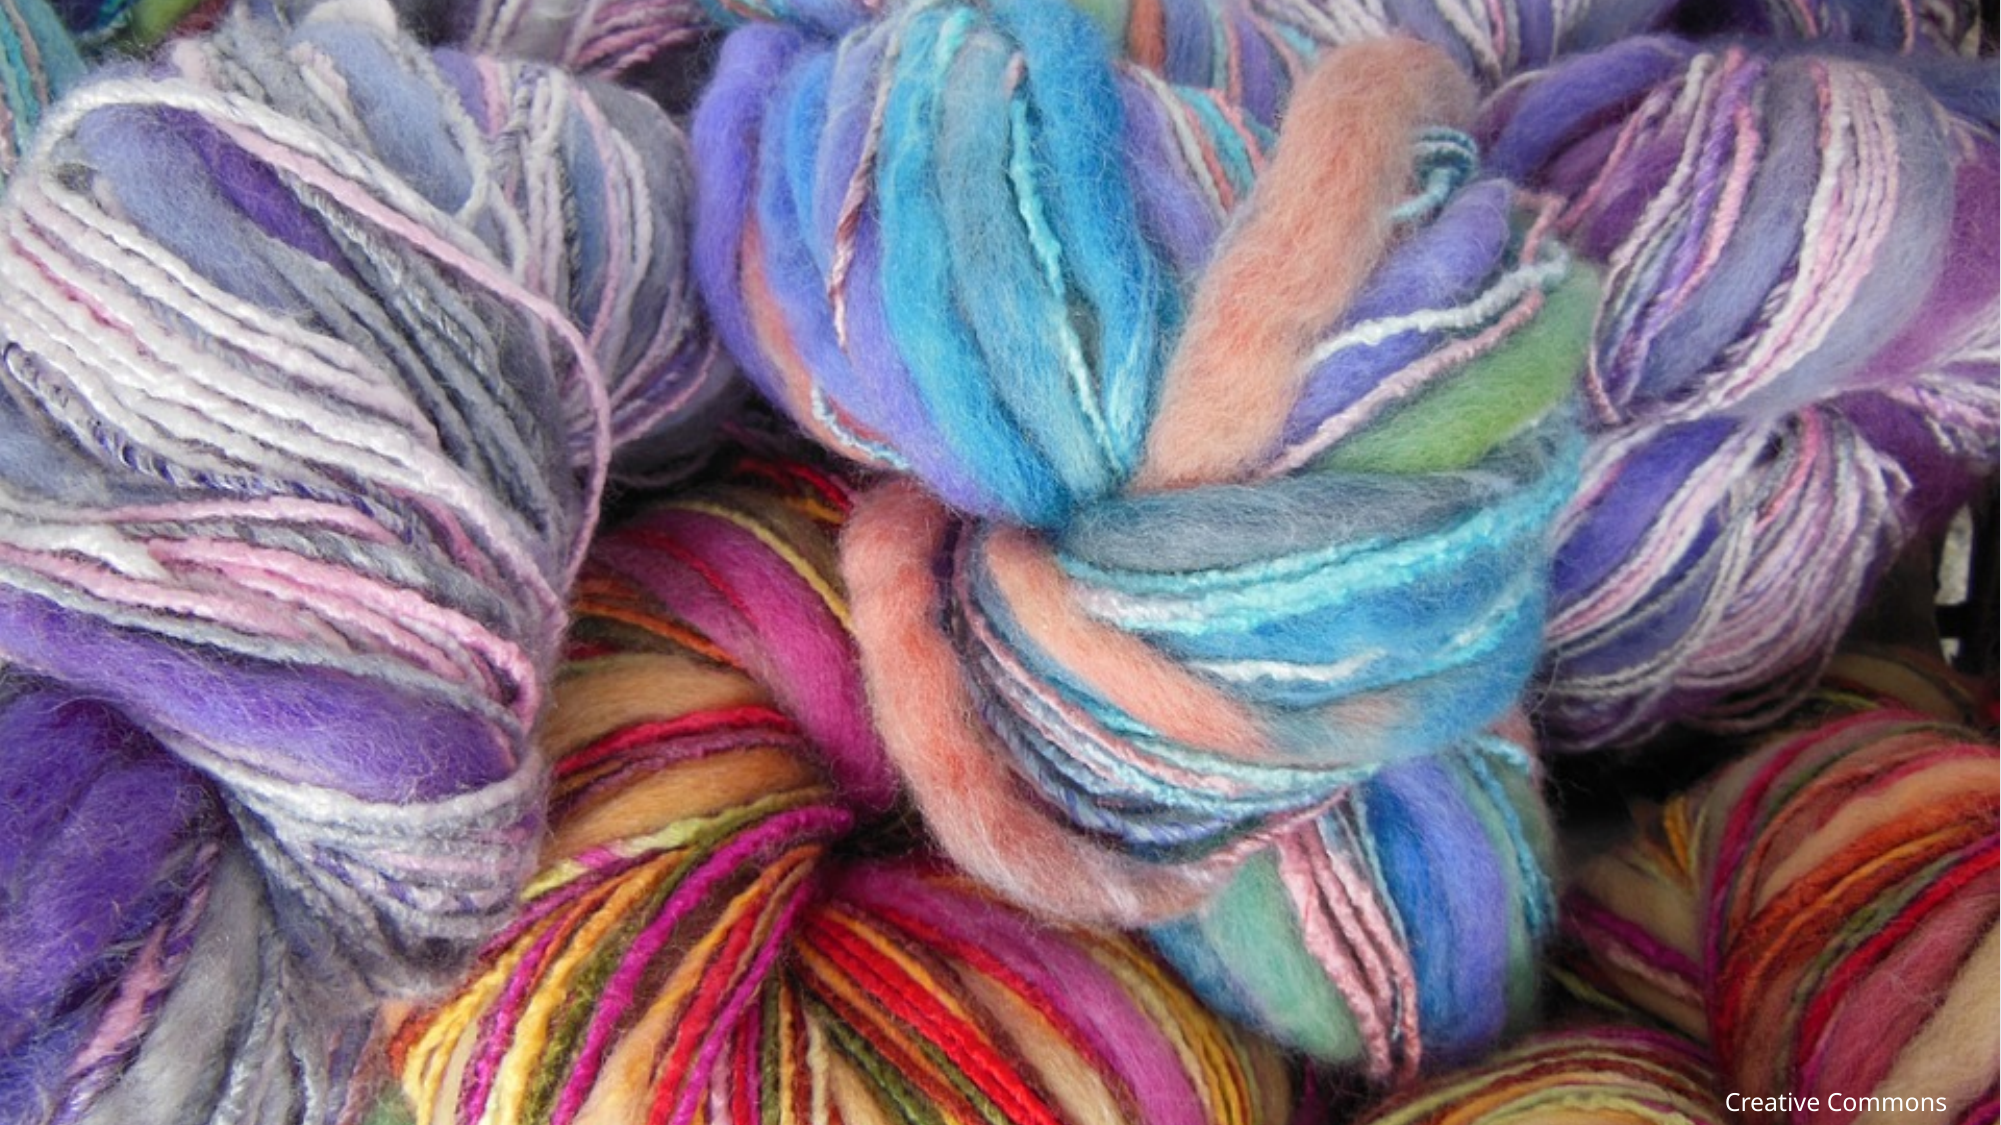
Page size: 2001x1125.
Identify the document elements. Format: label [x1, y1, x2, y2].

list [0, 0, 2000, 1125]
